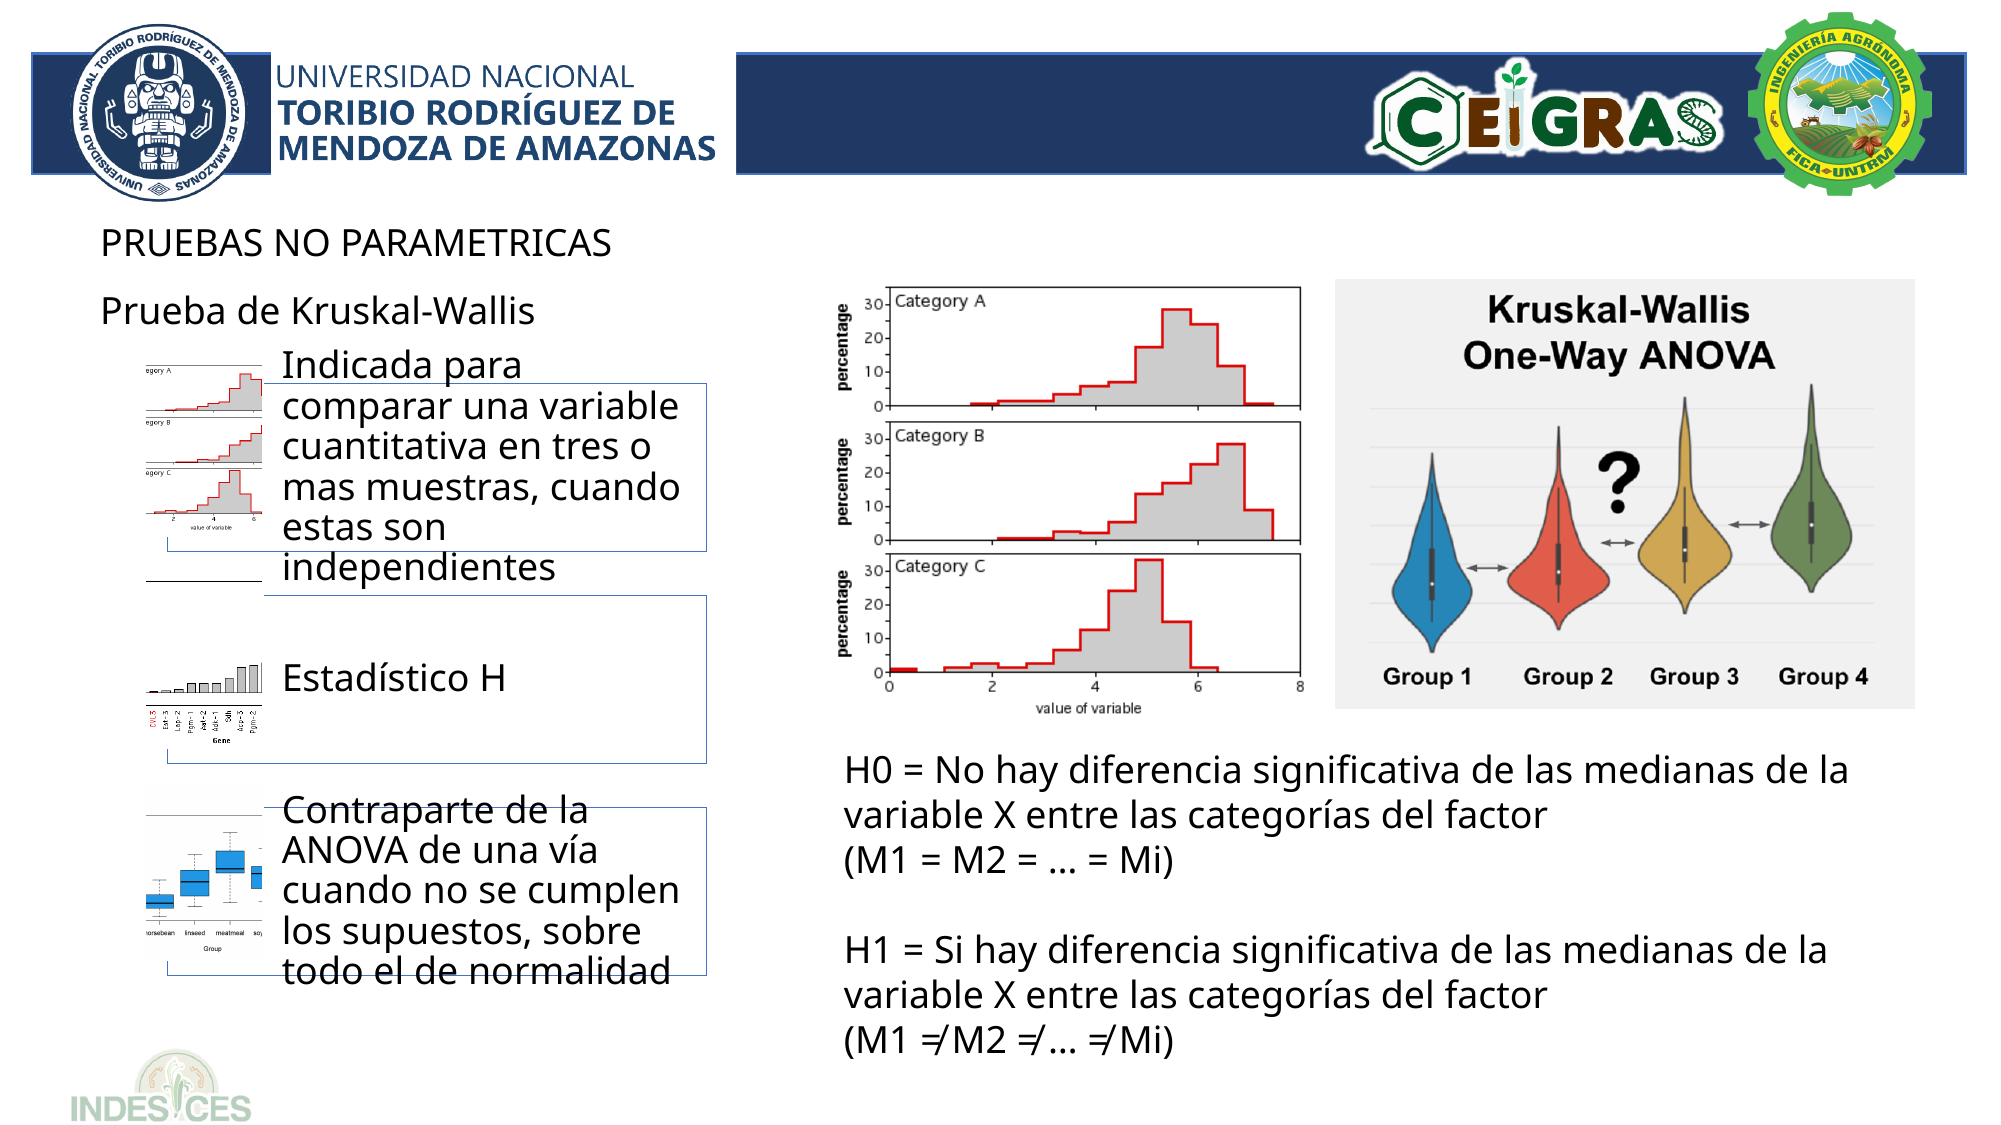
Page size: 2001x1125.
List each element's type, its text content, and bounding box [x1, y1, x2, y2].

picture [68, 1045, 254, 1125]
text_box H0 = No hay diferencia significativa de las medianas de la variable X entre las categorías del factor (M1 = M2 = … = Mi) H1 = Si hay diferencia significativa de las medianas de la variable X entre las categorías del factor (M1 ≠ M2 ≠ … ≠ Mi) [829, 738, 1915, 1068]
text_box [733, 50, 737, 177]
text_box [31, 52, 68, 175]
text_box Prueba de Kruskal-Wallis [85, 279, 557, 326]
picture [829, 272, 1316, 731]
picture [1334, 279, 1915, 709]
text_box [737, 52, 1315, 175]
picture [1315, 12, 1932, 215]
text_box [54, 326, 798, 1009]
picture [68, 13, 733, 213]
text_box PRUEBAS NO PARAMETRICAS [85, 211, 939, 272]
text_box [1932, 52, 1967, 175]
